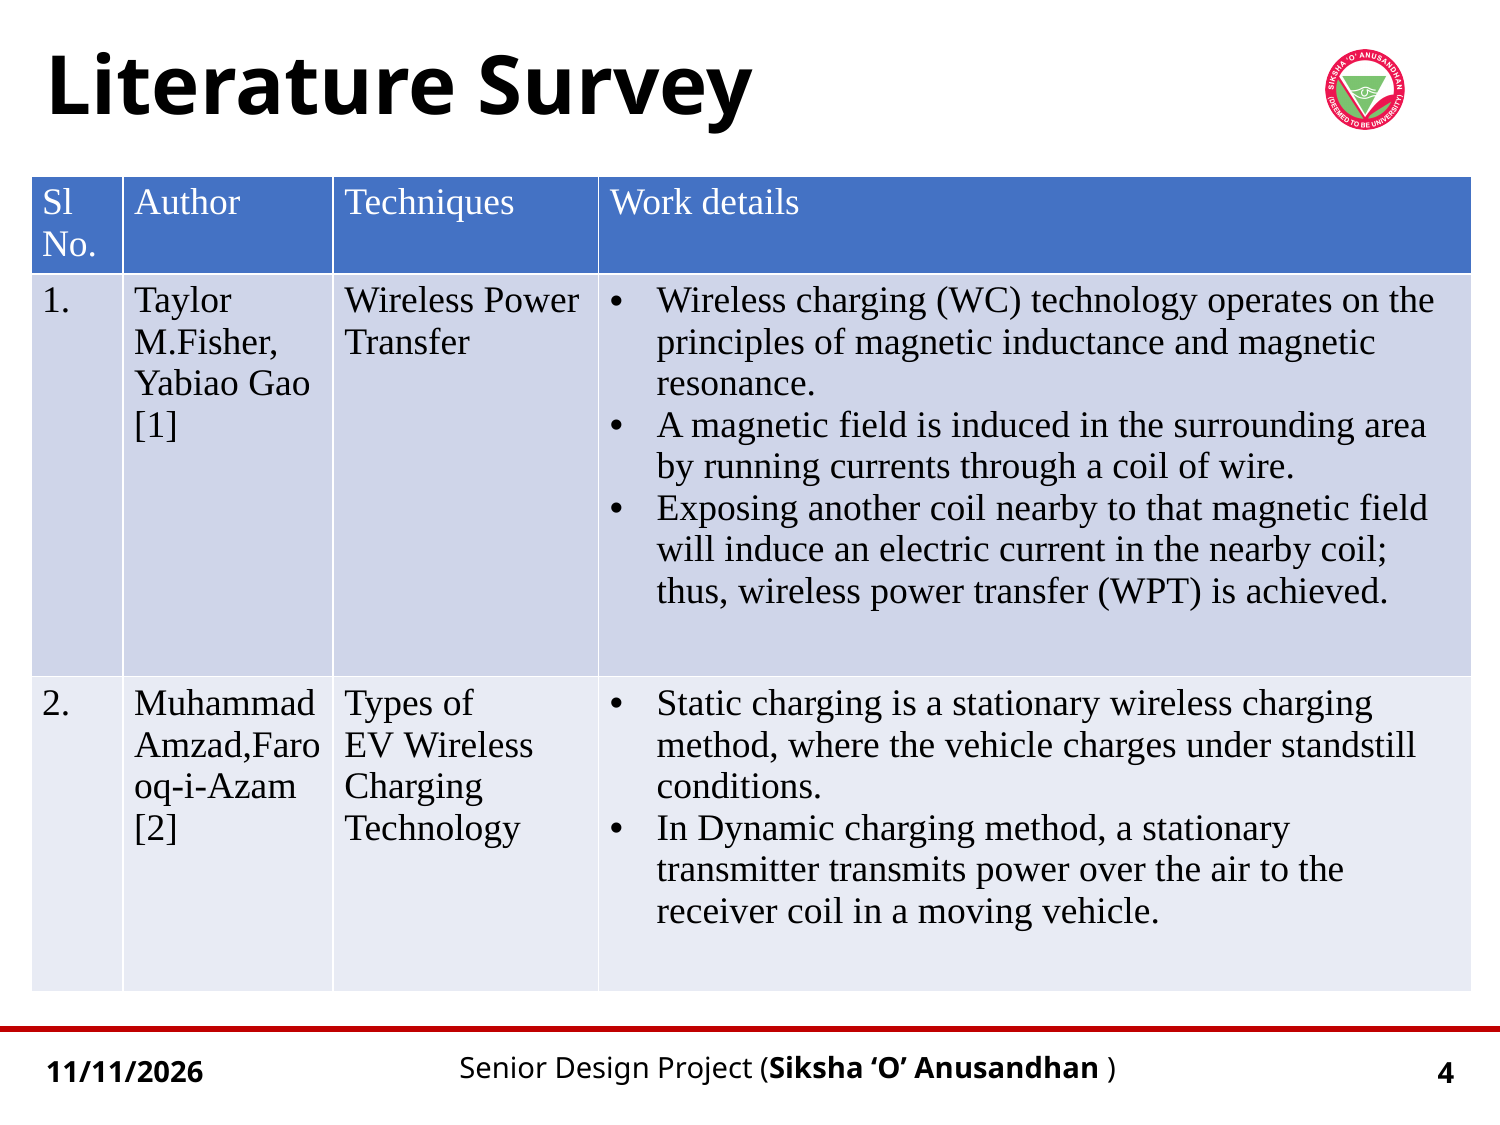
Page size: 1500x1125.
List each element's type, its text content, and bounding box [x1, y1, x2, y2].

table_cell 1. [32, 275, 122, 676]
title Literature Survey [30, 36, 1472, 141]
table_cell 2. [32, 677, 122, 991]
table_header Work details [599, 177, 1471, 273]
footer Senior Design Project (Siksha ‘O’ Anusandhan ) [225, 1044, 1358, 1125]
table_cell Wireless Power Transfer [334, 275, 598, 676]
slide_number 4 [1380, 1044, 1470, 1104]
table_header Sl No. [32, 177, 122, 273]
picture [1324, 49, 1405, 130]
table_cell Taylor M.Fisher, Yabiao Gao [1] [124, 275, 332, 676]
table_cell Types of EV Wireless Charging Technology [334, 677, 598, 991]
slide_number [30, 1043, 226, 1104]
table_cell Muhammad Amzad,Farooq-i-Azam [2] [124, 677, 332, 991]
table_header Techniques [334, 177, 598, 273]
table_header Author [124, 177, 332, 273]
table_cell Wireless charging (WC) technology operates on the principles of magnetic inductance and magnetic resonance. A magnetic field is induced in the surrounding area by running currents through a coil of wire. Exposing another coil nearby to that magnetic field will induce an electric current in the nearby coil; thus, wireless power transfer (WPT) is achieved. [599, 275, 1471, 676]
table_cell Static charging is a stationary wireless charging method, where the vehicle charges under standstill conditions. In Dynamic charging method, a stationary transmitter transmits power over the air to the receiver coil in a moving vehicle. [599, 677, 1471, 991]
